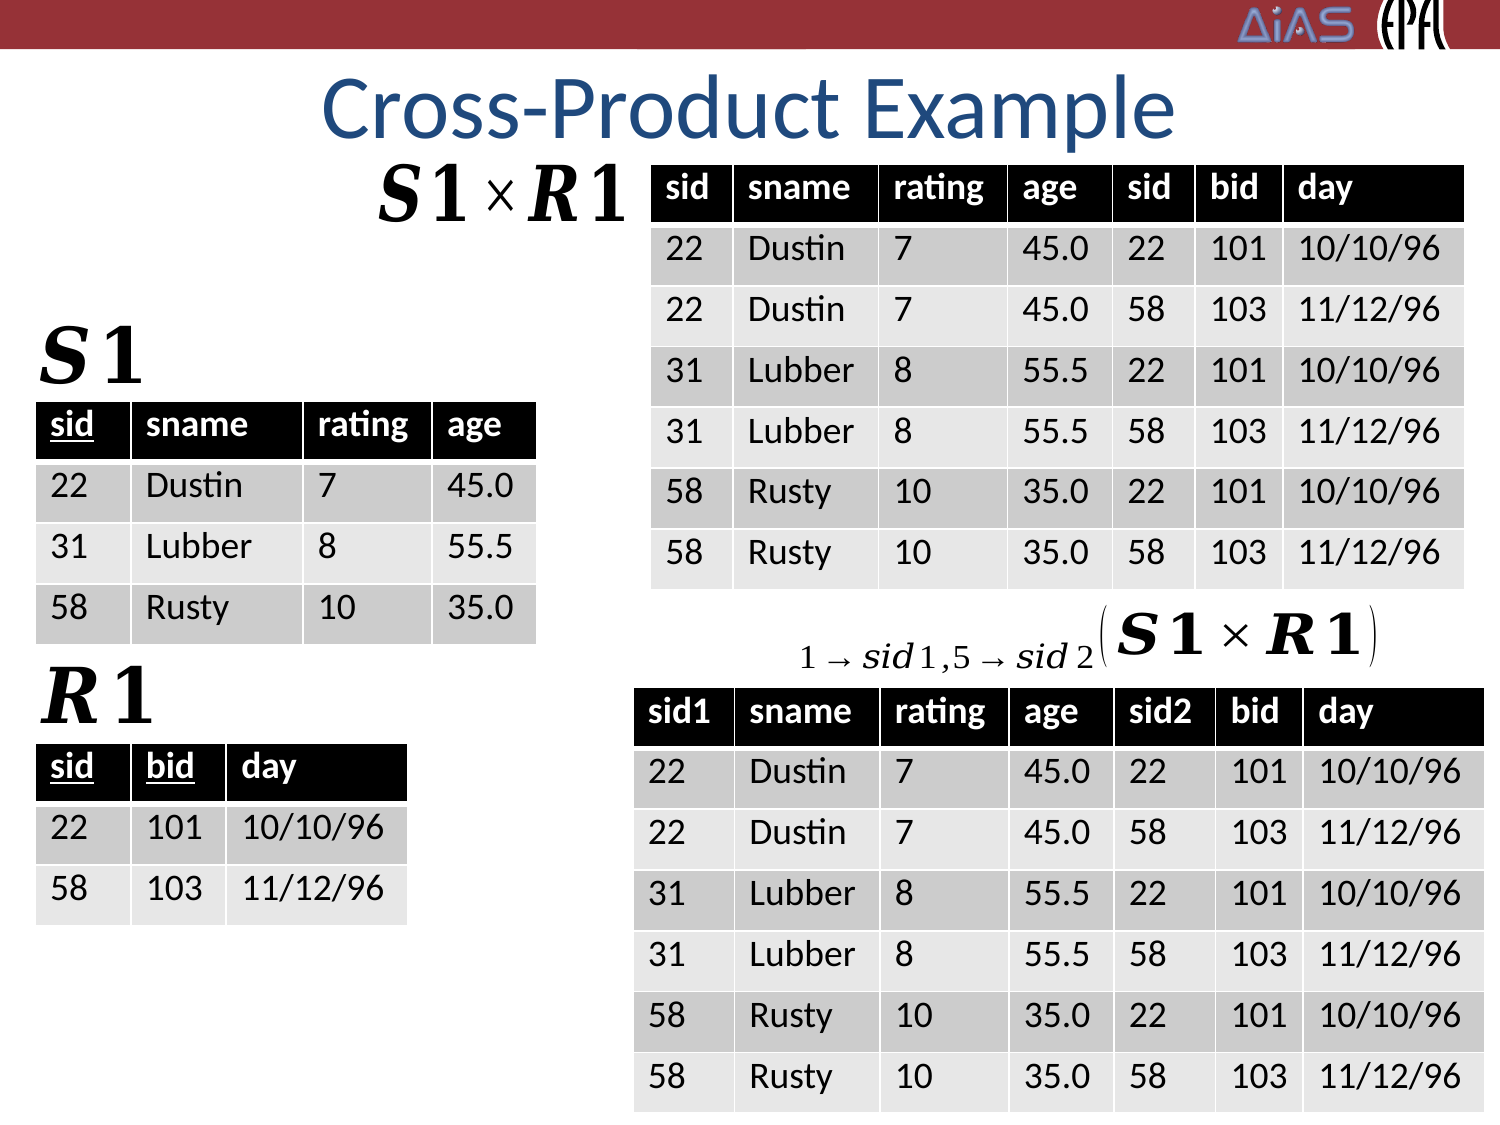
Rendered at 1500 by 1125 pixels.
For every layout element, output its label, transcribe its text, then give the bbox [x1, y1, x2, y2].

table_cell 58 [1113, 530, 1194, 589]
table_cell 11/12/96 [227, 866, 407, 925]
table_cell 22 [1113, 228, 1194, 285]
table_header rating [881, 688, 1008, 746]
table_cell 11/12/96 [1284, 408, 1464, 467]
table_cell 10/10/96 [1304, 992, 1484, 1052]
table_cell 58 [1115, 810, 1215, 869]
table_cell 7 [879, 228, 1007, 285]
table_cell 10 [304, 585, 431, 644]
table_cell 101 [1216, 871, 1302, 930]
table_cell 55.5 [1008, 408, 1112, 467]
table_cell 103 [1216, 810, 1302, 869]
table_header bid [132, 744, 225, 801]
table_cell Lubber [734, 408, 878, 467]
table_cell 101 [1196, 228, 1282, 285]
table_cell Dustin [734, 228, 878, 285]
table_header day [1284, 165, 1464, 222]
table_cell 58 [651, 469, 732, 528]
table_cell 103 [1196, 408, 1282, 467]
table_cell 11/12/96 [1304, 932, 1484, 991]
table_cell 58 [1113, 287, 1194, 346]
table_cell 103 [1216, 932, 1302, 991]
table_cell 55.5 [1010, 871, 1113, 930]
table_cell 10/10/96 [1284, 347, 1464, 406]
table_cell 101 [1216, 992, 1302, 1052]
table_cell 103 [1196, 287, 1282, 346]
table_cell 31 [651, 408, 732, 467]
table_cell Rusty [734, 530, 878, 589]
table_cell 10/10/96 [1304, 871, 1484, 930]
table_header sid1 [634, 688, 734, 746]
table_cell 101 [132, 807, 225, 864]
table_cell Rusty [735, 992, 879, 1052]
table_cell 35.0 [433, 585, 536, 644]
table_cell Dustin [735, 751, 879, 808]
table_cell 58 [634, 1053, 734, 1112]
table_cell 22 [1115, 992, 1215, 1052]
table_cell 10 [881, 992, 1008, 1052]
table_header bid [1196, 165, 1282, 222]
table_cell 10 [879, 530, 1007, 589]
table_cell 58 [1115, 1053, 1215, 1112]
table_cell Rusty [734, 469, 878, 528]
table_cell 10/10/96 [227, 807, 407, 864]
table_cell 7 [879, 287, 1007, 346]
table_cell 35.0 [1008, 469, 1112, 528]
table_cell 22 [634, 810, 734, 869]
table_cell Dustin [735, 810, 879, 869]
table_header sid [36, 744, 130, 801]
table_header bid [1216, 688, 1302, 746]
table_cell 45.0 [433, 465, 536, 522]
table_cell 10 [879, 469, 1007, 528]
table_cell 58 [1115, 932, 1215, 991]
picture [1234, 3, 1357, 44]
table_cell 8 [881, 932, 1008, 991]
title Cross-Product Example [0, 44, 1500, 165]
table_cell 22 [1113, 347, 1194, 406]
table_cell Lubber [735, 932, 879, 991]
table_cell 103 [1216, 1053, 1302, 1112]
table_cell 55.5 [433, 524, 536, 583]
table_cell 58 [651, 530, 732, 589]
table_cell 45.0 [1008, 228, 1112, 285]
table_cell 31 [634, 932, 734, 991]
table_cell 101 [1216, 751, 1302, 808]
table_header rating [879, 165, 1007, 222]
table_header age [433, 402, 536, 459]
table_cell 31 [36, 524, 130, 583]
table_cell 10 [881, 1053, 1008, 1112]
table_cell 35.0 [1010, 992, 1113, 1052]
table_header sid2 [1115, 688, 1215, 746]
table_cell 31 [651, 347, 732, 406]
table_cell Dustin [132, 465, 302, 522]
table_cell Dustin [734, 287, 878, 346]
table_cell 45.0 [1010, 810, 1113, 869]
table_cell 103 [1196, 530, 1282, 589]
table_cell 11/12/96 [1304, 1053, 1484, 1112]
table_header age [1008, 165, 1112, 222]
table_cell 22 [1113, 469, 1194, 528]
table_cell 7 [304, 465, 431, 522]
table_cell 101 [1196, 469, 1282, 528]
table_header day [227, 744, 407, 801]
table_header age [1010, 688, 1113, 746]
table_cell 58 [36, 866, 130, 925]
table_cell 22 [1115, 871, 1215, 930]
table_header day [1304, 688, 1484, 746]
table_cell 7 [881, 810, 1008, 869]
table_cell Lubber [734, 347, 878, 406]
table_cell Rusty [735, 1053, 879, 1112]
table_cell 45.0 [1010, 751, 1113, 808]
table_cell 22 [651, 287, 732, 346]
table_cell 8 [304, 524, 431, 583]
table_cell 55.5 [1008, 347, 1112, 406]
table_cell 11/12/96 [1284, 530, 1464, 589]
table_cell 11/12/96 [1284, 287, 1464, 346]
table_cell 101 [1196, 347, 1282, 406]
table_cell 58 [1113, 408, 1194, 467]
table_cell 8 [879, 347, 1007, 406]
table_cell 8 [881, 871, 1008, 930]
table_cell 22 [36, 807, 130, 864]
table_cell 22 [651, 228, 732, 285]
table_cell 10/10/96 [1284, 228, 1464, 285]
table_cell Lubber [132, 524, 302, 583]
table_cell 103 [132, 866, 225, 925]
table_cell 31 [634, 871, 734, 930]
table_header sid [1113, 165, 1194, 222]
table_cell 35.0 [1008, 530, 1112, 589]
table_cell 35.0 [1010, 1053, 1113, 1112]
table_header sid [651, 165, 732, 222]
table_cell 22 [634, 751, 734, 808]
table_header sname [132, 402, 302, 459]
table_cell Lubber [735, 871, 879, 930]
table_cell 10/10/96 [1284, 469, 1464, 528]
table_cell 55.5 [1010, 932, 1113, 991]
table_cell 58 [36, 585, 130, 644]
table_cell 22 [1115, 751, 1215, 808]
table_header sid [36, 402, 130, 459]
table_header sname [735, 688, 879, 746]
table_cell 10/10/96 [1304, 751, 1484, 808]
table_cell 8 [879, 408, 1007, 467]
table_cell 22 [36, 465, 130, 522]
table_cell Rusty [132, 585, 302, 644]
table_cell 45.0 [1008, 287, 1112, 346]
table_cell 7 [881, 751, 1008, 808]
table_header sname [734, 165, 878, 222]
table_cell 11/12/96 [1304, 810, 1484, 869]
table_cell 58 [634, 992, 734, 1052]
table_header rating [304, 402, 431, 459]
